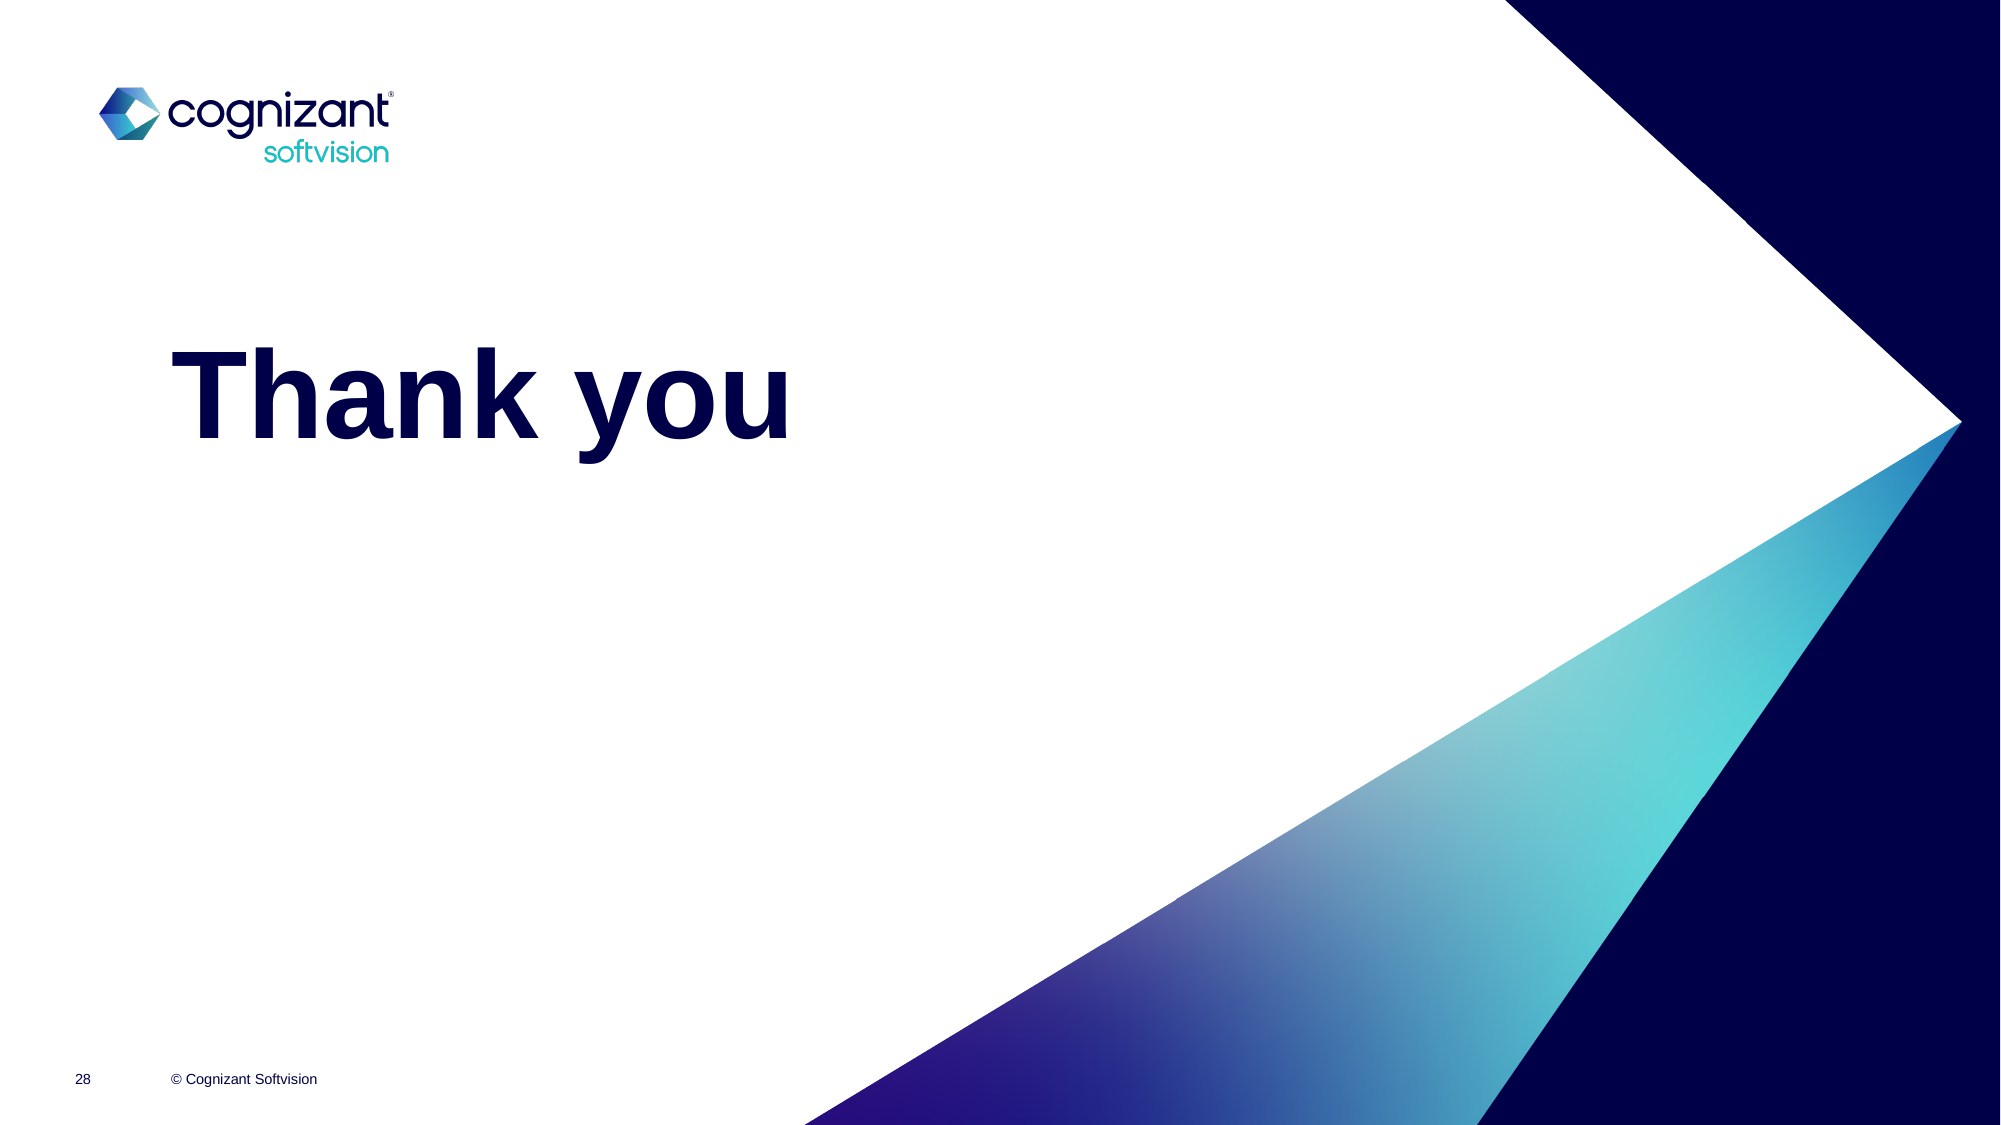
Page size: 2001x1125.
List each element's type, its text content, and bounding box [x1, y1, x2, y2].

title Thank you [171, 294, 1164, 482]
picture [804, 0, 2001, 1125]
footer © Cognizant Softvision [171, 1037, 368, 1088]
slide_number 28 [75, 1037, 133, 1088]
picture [77, 62, 417, 188]
